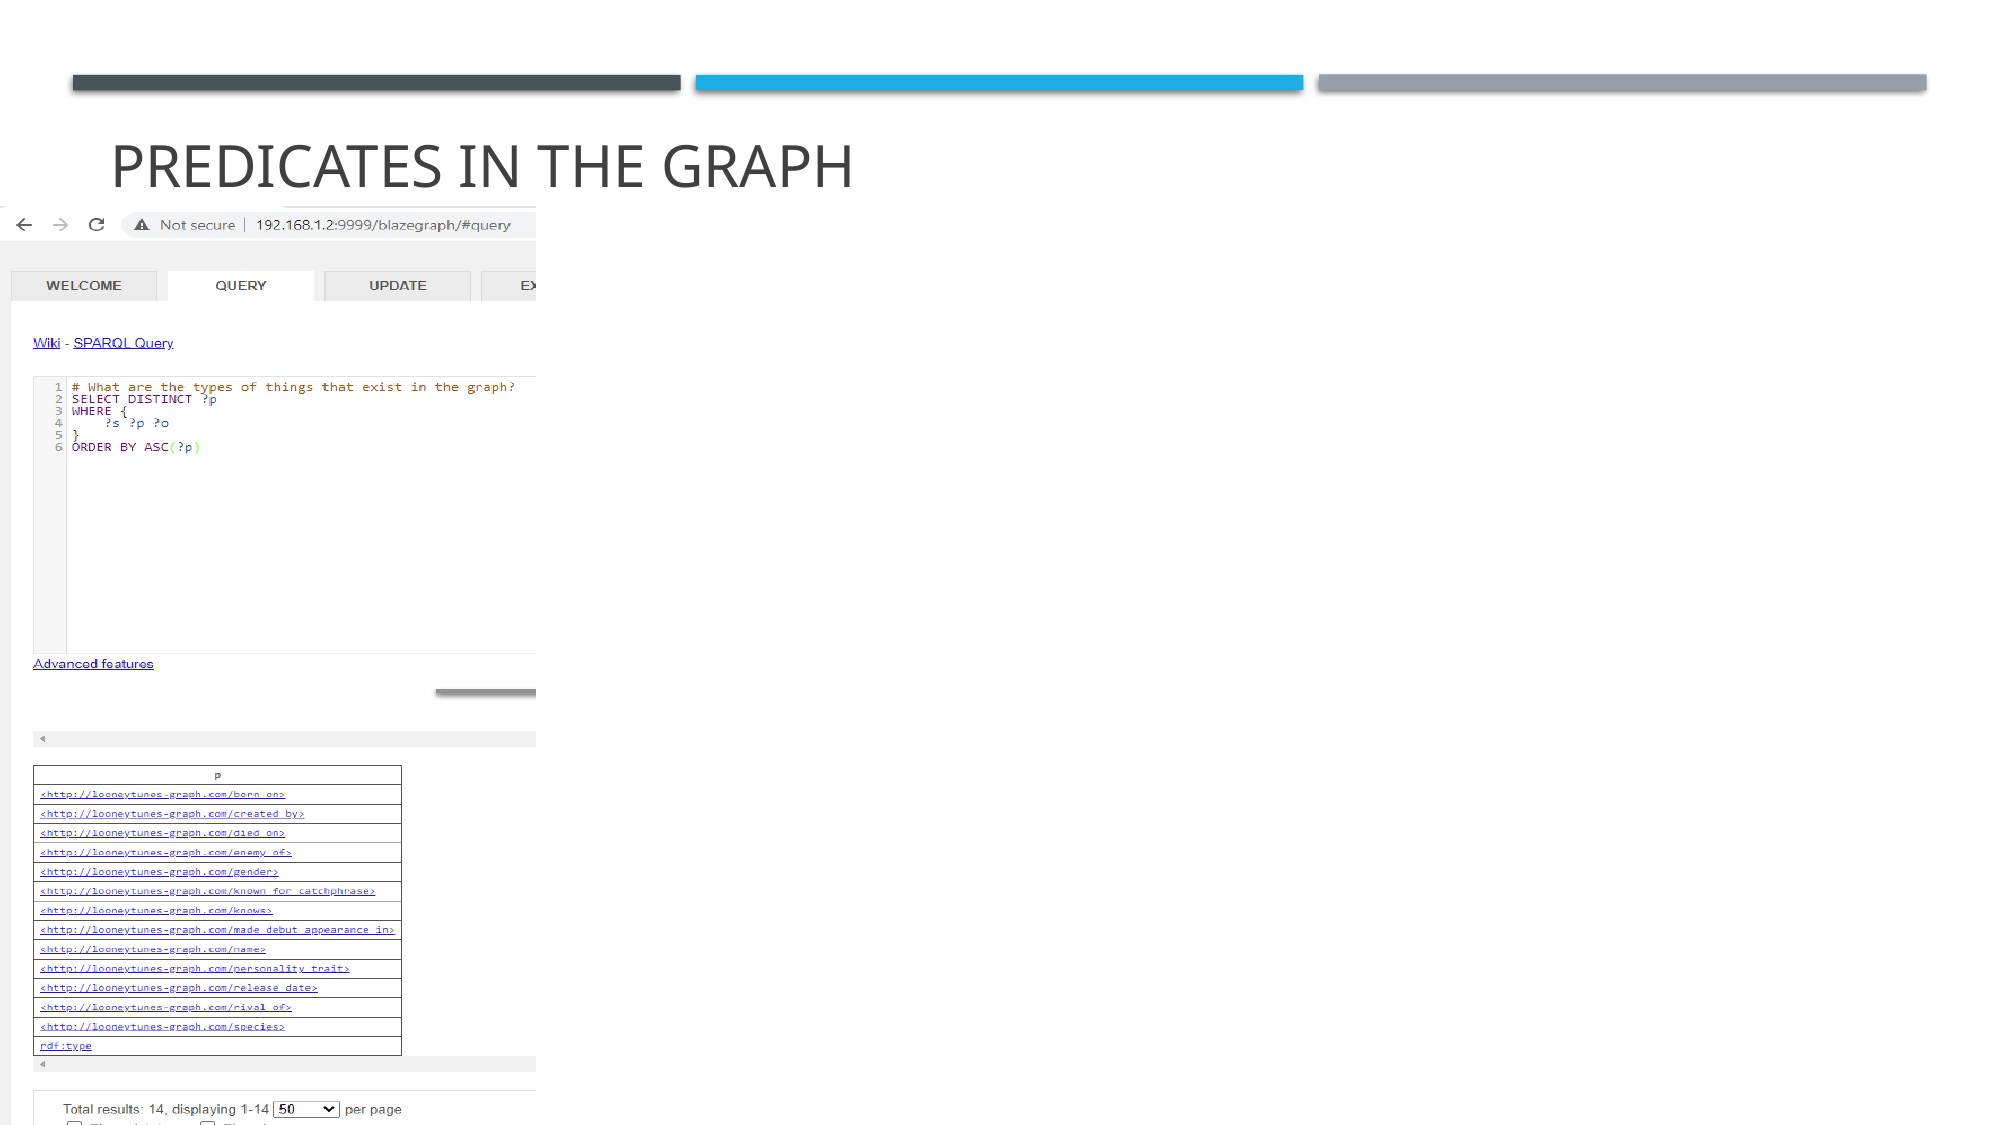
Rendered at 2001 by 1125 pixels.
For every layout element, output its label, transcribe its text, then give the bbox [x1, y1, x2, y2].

picture [0, 205, 537, 1125]
title Predicates in the graph [95, 115, 1905, 207]
